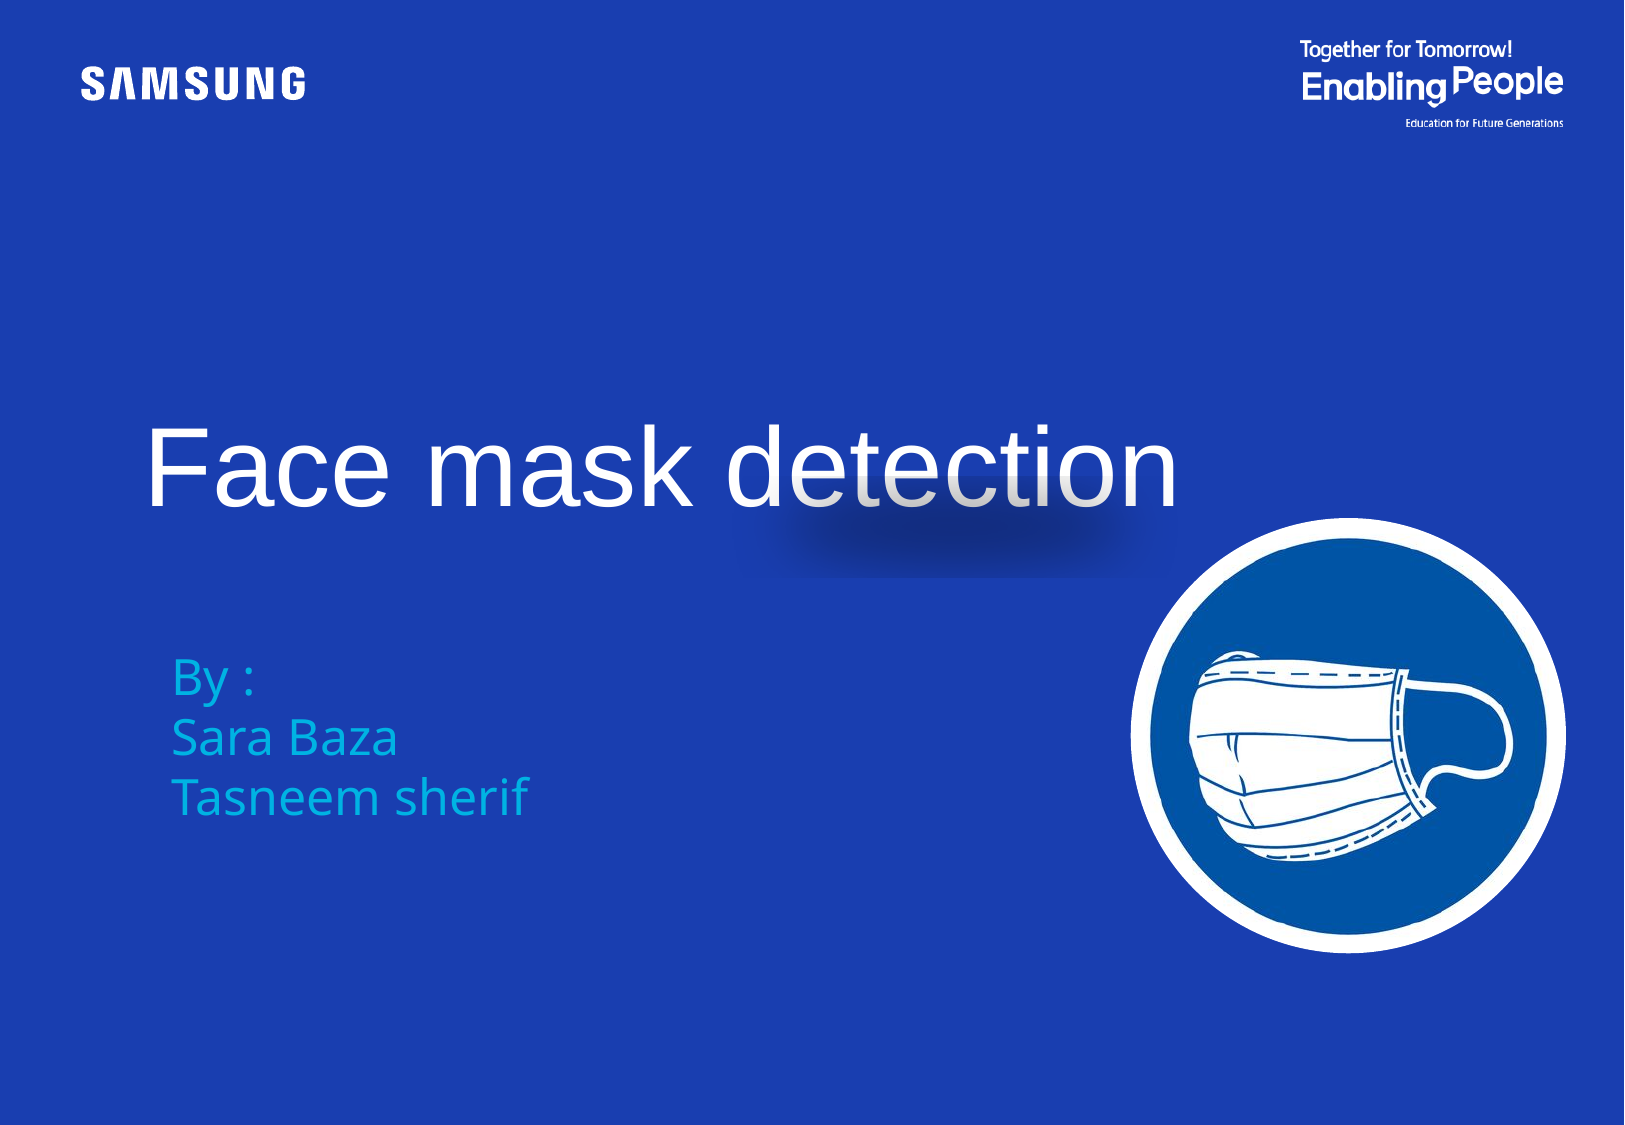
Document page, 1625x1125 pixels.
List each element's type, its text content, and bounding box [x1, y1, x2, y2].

picture [1300, 40, 1563, 127]
text_box By : Sara Baza Tasneem sherif [169, 644, 1125, 828]
picture [1130, 517, 1567, 954]
text_box Face mask detection [141, 392, 1568, 531]
